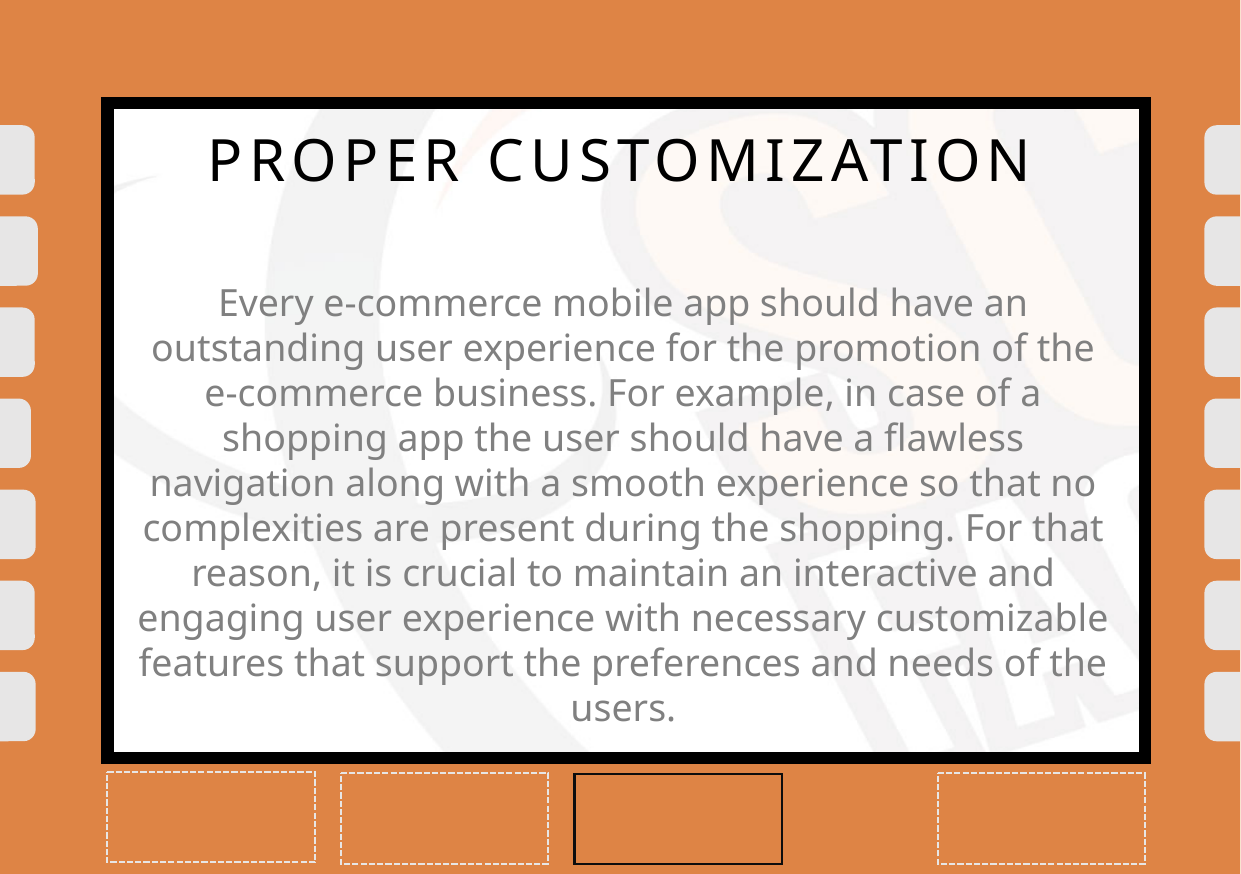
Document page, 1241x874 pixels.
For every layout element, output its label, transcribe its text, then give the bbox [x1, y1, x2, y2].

text_box Every e-commerce mobile app should have an outstanding user experience for the promotion of the e-commerce business. For example, in case of a shopping app the user should have a flawless navigation along with a smooth experience so that no complexities are present during the shopping. For that reason, it is crucial to maintain an interactive and engaging user experience with necessary customizable features that support the preferences and needs of the users. [122, 271, 1125, 737]
text_box [0, 307, 35, 377]
text_box [0, 671, 36, 742]
text_box [1204, 307, 1241, 377]
text_box [0, 398, 31, 468]
text_box [106, 771, 316, 863]
text_box [937, 772, 1146, 865]
text_box [1204, 216, 1241, 286]
text_box [0, 580, 35, 651]
text_box [0, 125, 35, 195]
text_box [1204, 398, 1241, 468]
text_box [106, 102, 1146, 759]
text_box [1204, 580, 1241, 651]
text_box [1204, 125, 1241, 195]
text_box [0, 489, 36, 560]
text_box Reveals the value that the product delivers to customers, today [0, 0, 1241, 874]
text_box [0, 216, 38, 286]
text_box [573, 773, 783, 865]
text_box [1204, 671, 1241, 742]
text_box [1204, 489, 1241, 560]
text_box [340, 772, 549, 865]
text_box PROPER CUSTOMIZATION [172, 115, 1068, 201]
